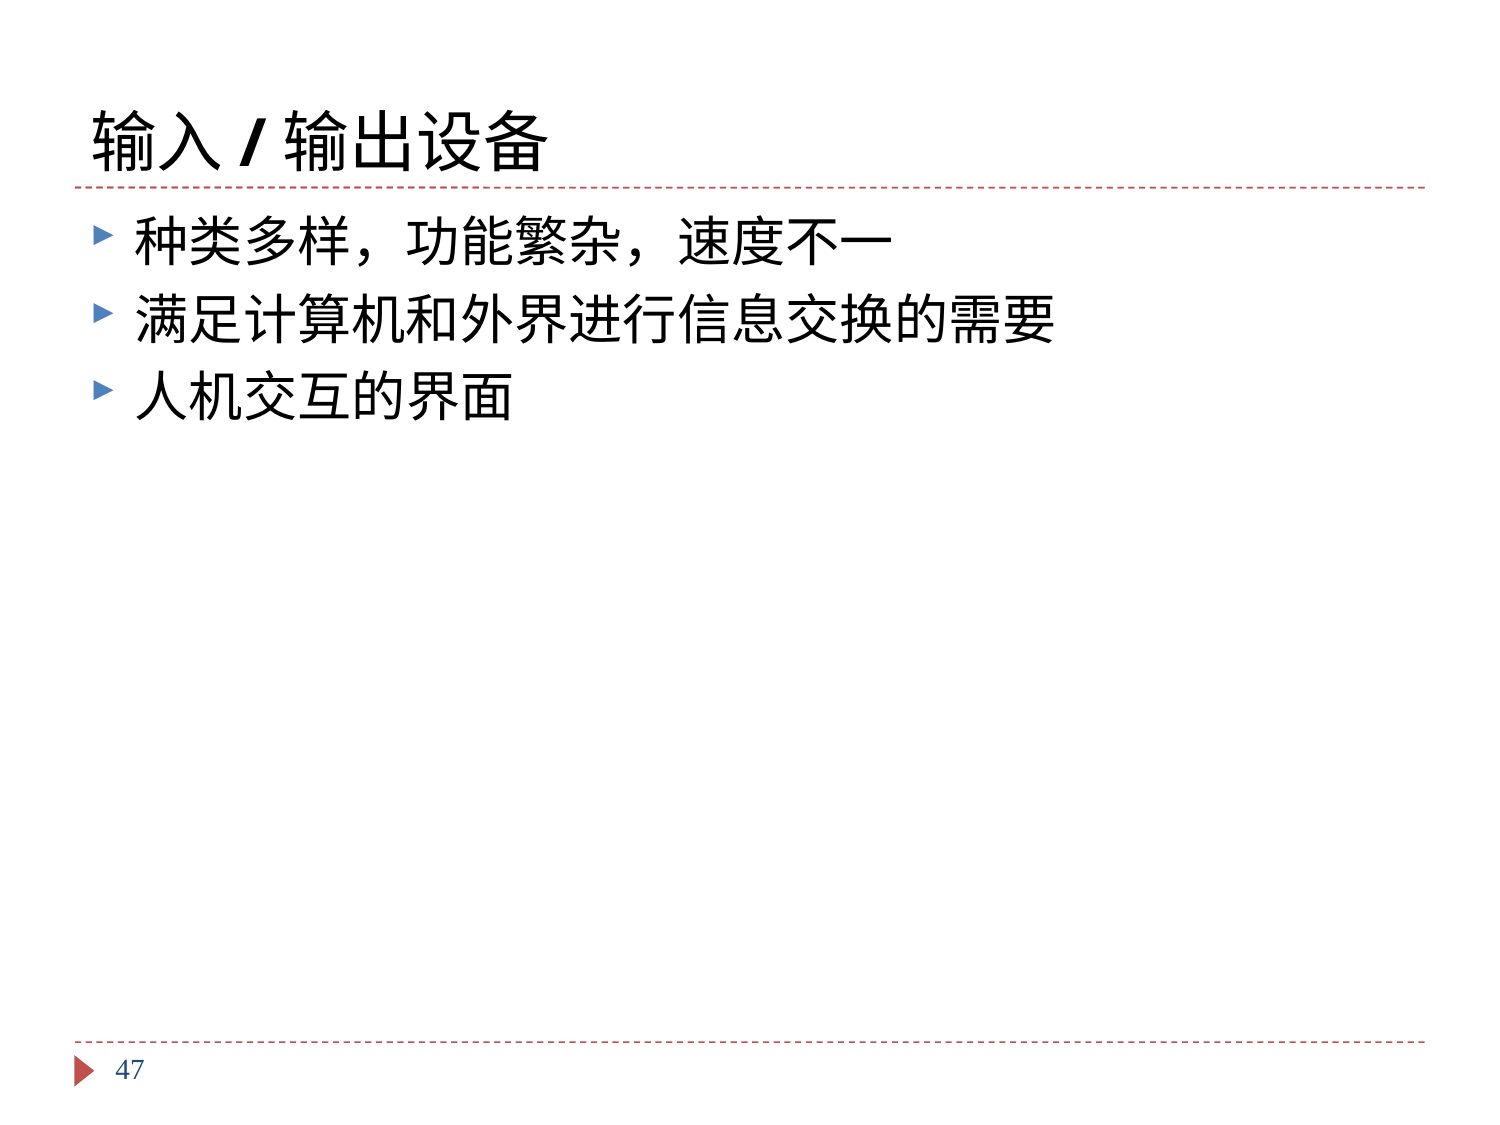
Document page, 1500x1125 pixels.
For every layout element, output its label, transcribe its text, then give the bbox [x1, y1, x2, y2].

slide_number 47 [100, 1042, 426, 1103]
list 种类多样，功能繁杂，速度不一 满足计算机和外界进行信息交换的需要 人机交互的界面 [75, 200, 1425, 1006]
title 输入/输出设备 [75, 24, 1425, 188]
